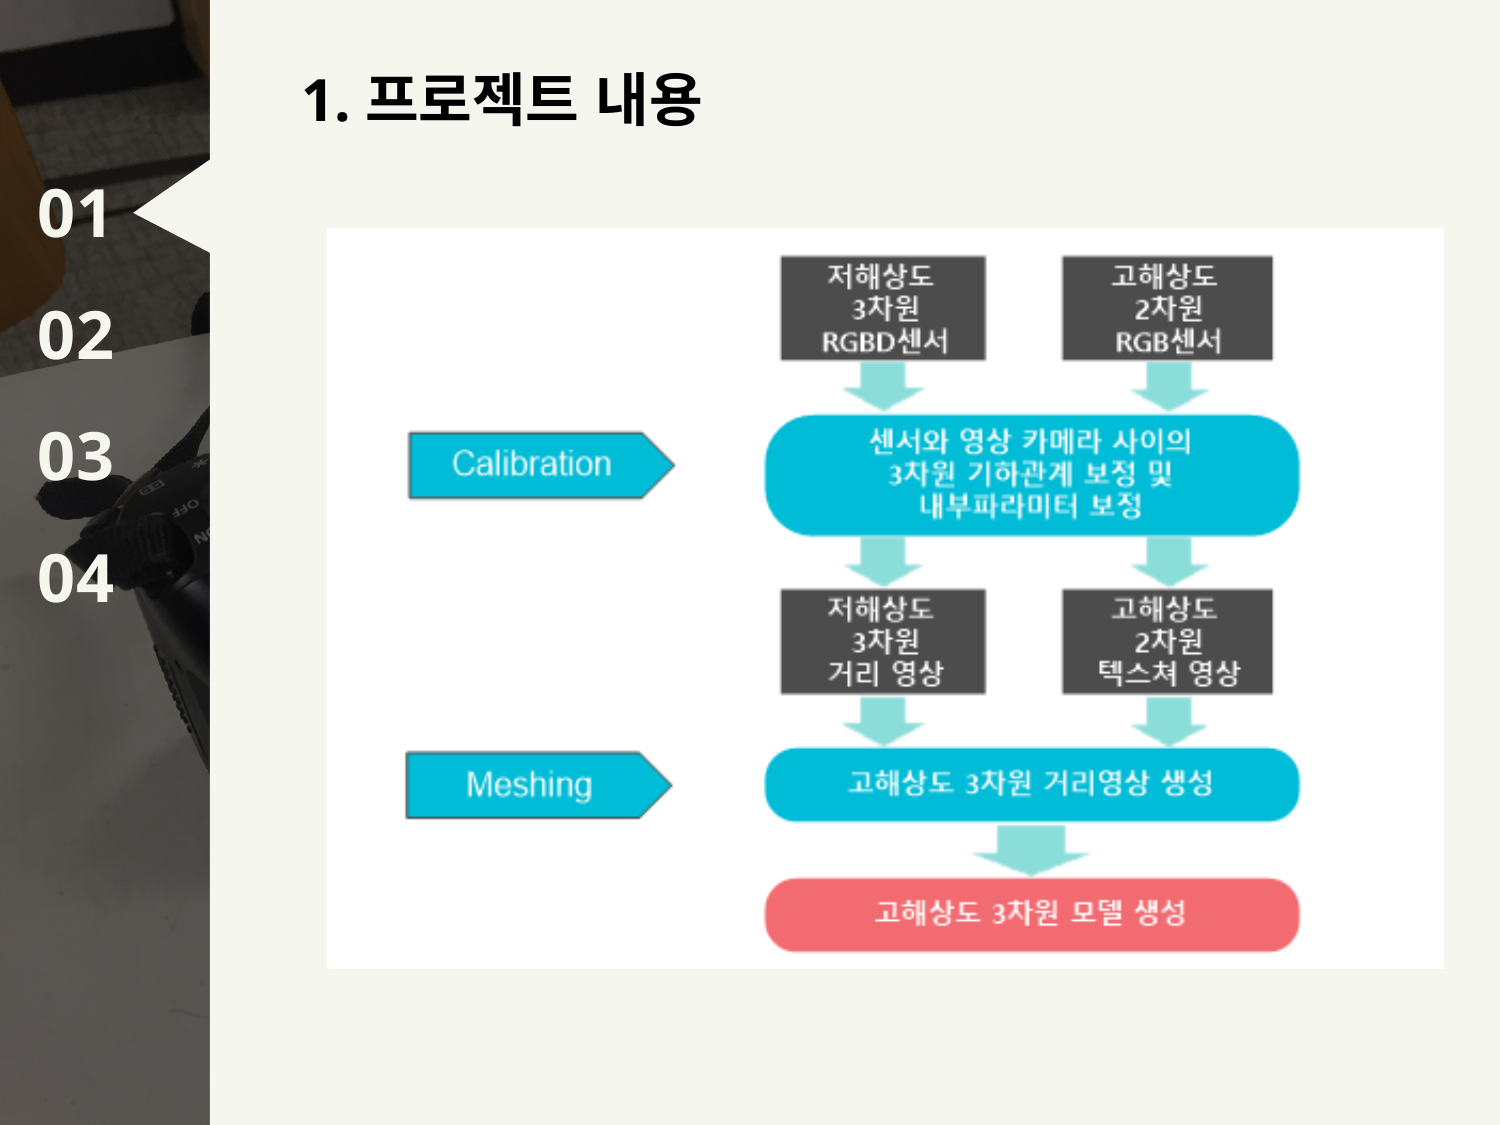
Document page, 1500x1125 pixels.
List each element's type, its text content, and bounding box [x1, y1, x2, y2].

list 1.프로젝트 내용 [286, 56, 1109, 162]
picture [327, 228, 1444, 970]
picture [0, 0, 209, 1125]
